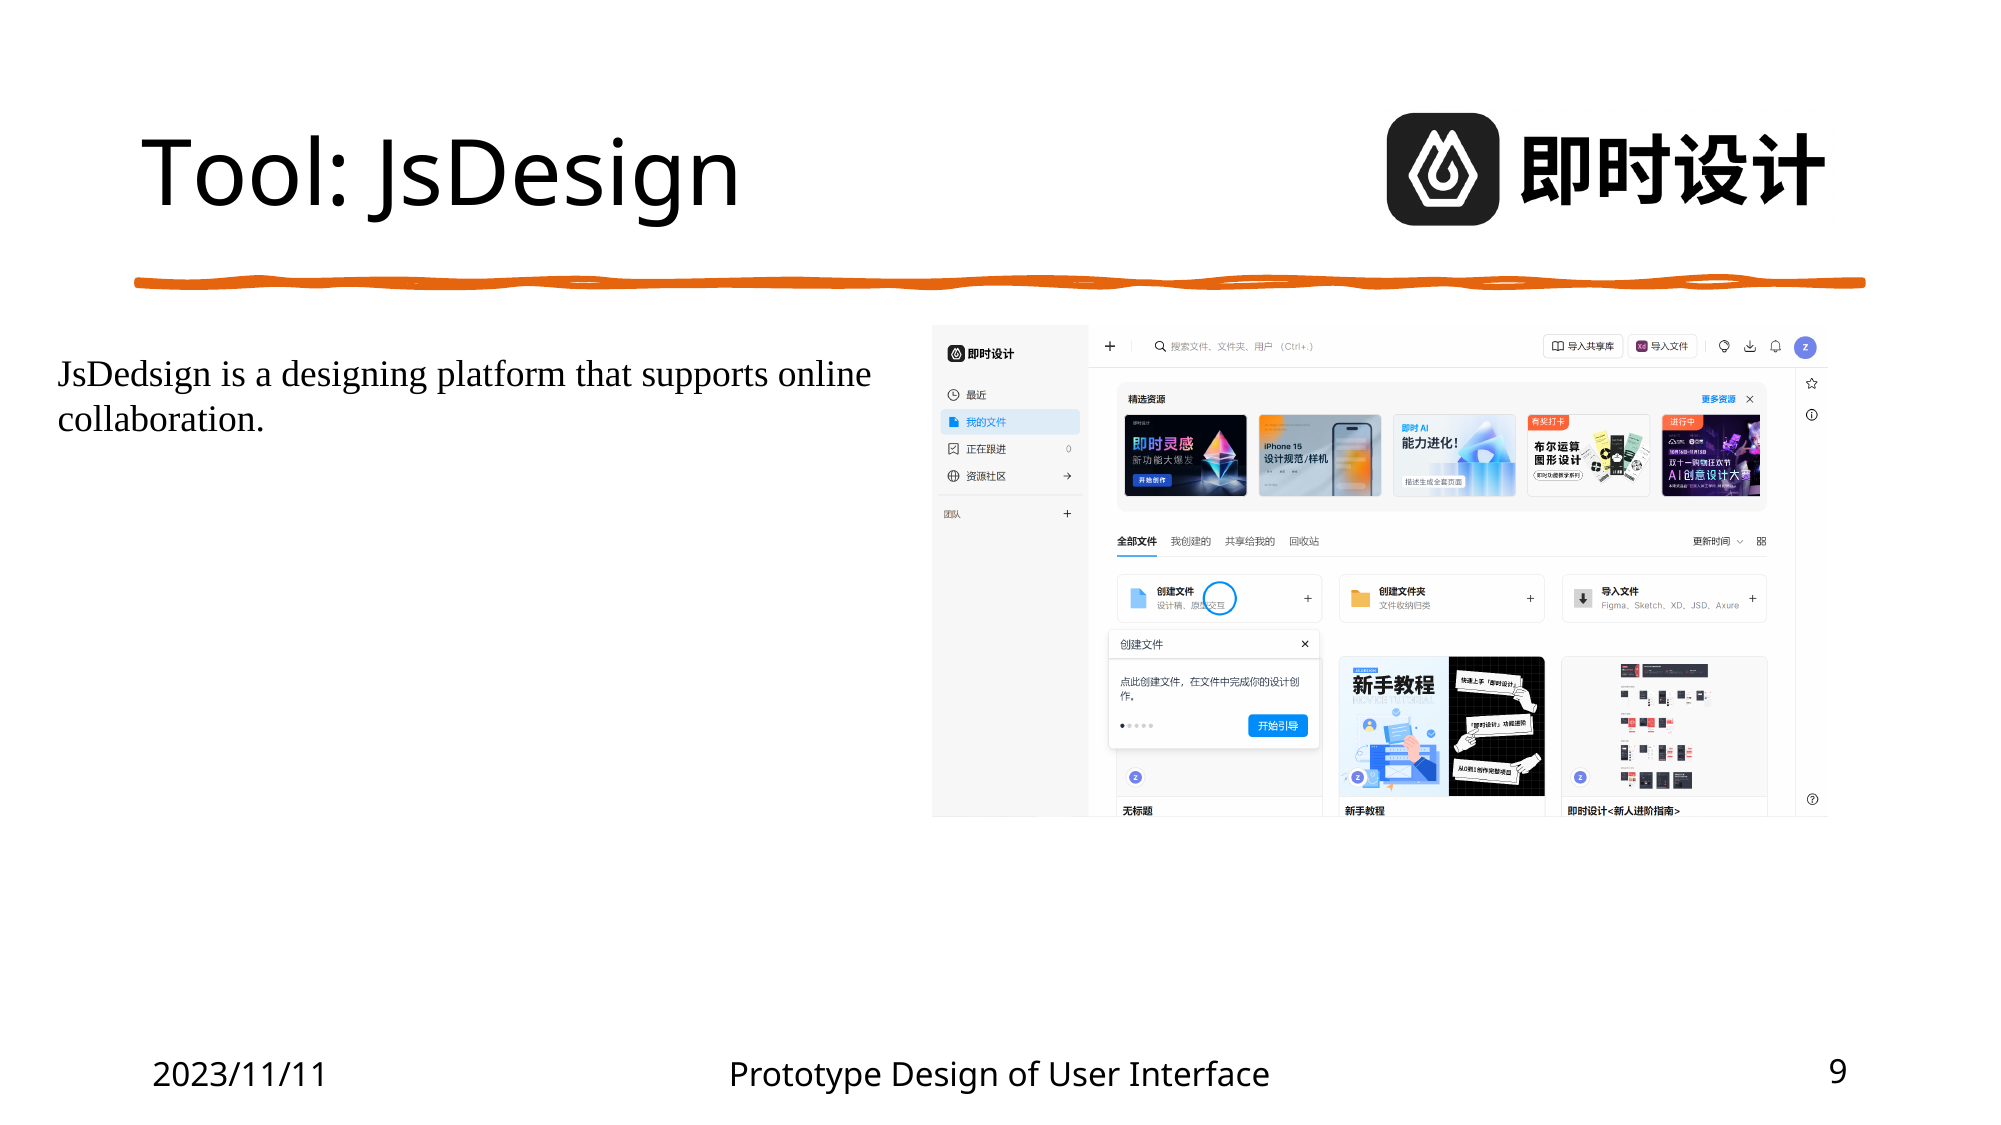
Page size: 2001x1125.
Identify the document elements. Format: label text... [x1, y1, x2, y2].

picture [931, 325, 1828, 817]
footer Prototype Design of User Interface [662, 1042, 1338, 1103]
title Tool: JsDesign [126, 59, 1851, 278]
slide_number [137, 1042, 588, 1103]
text_box JsDedsign is a designing platform that supports online collaboration. [42, 341, 894, 447]
picture [1379, 107, 1835, 230]
slide_number 9 [1412, 1042, 1863, 1103]
